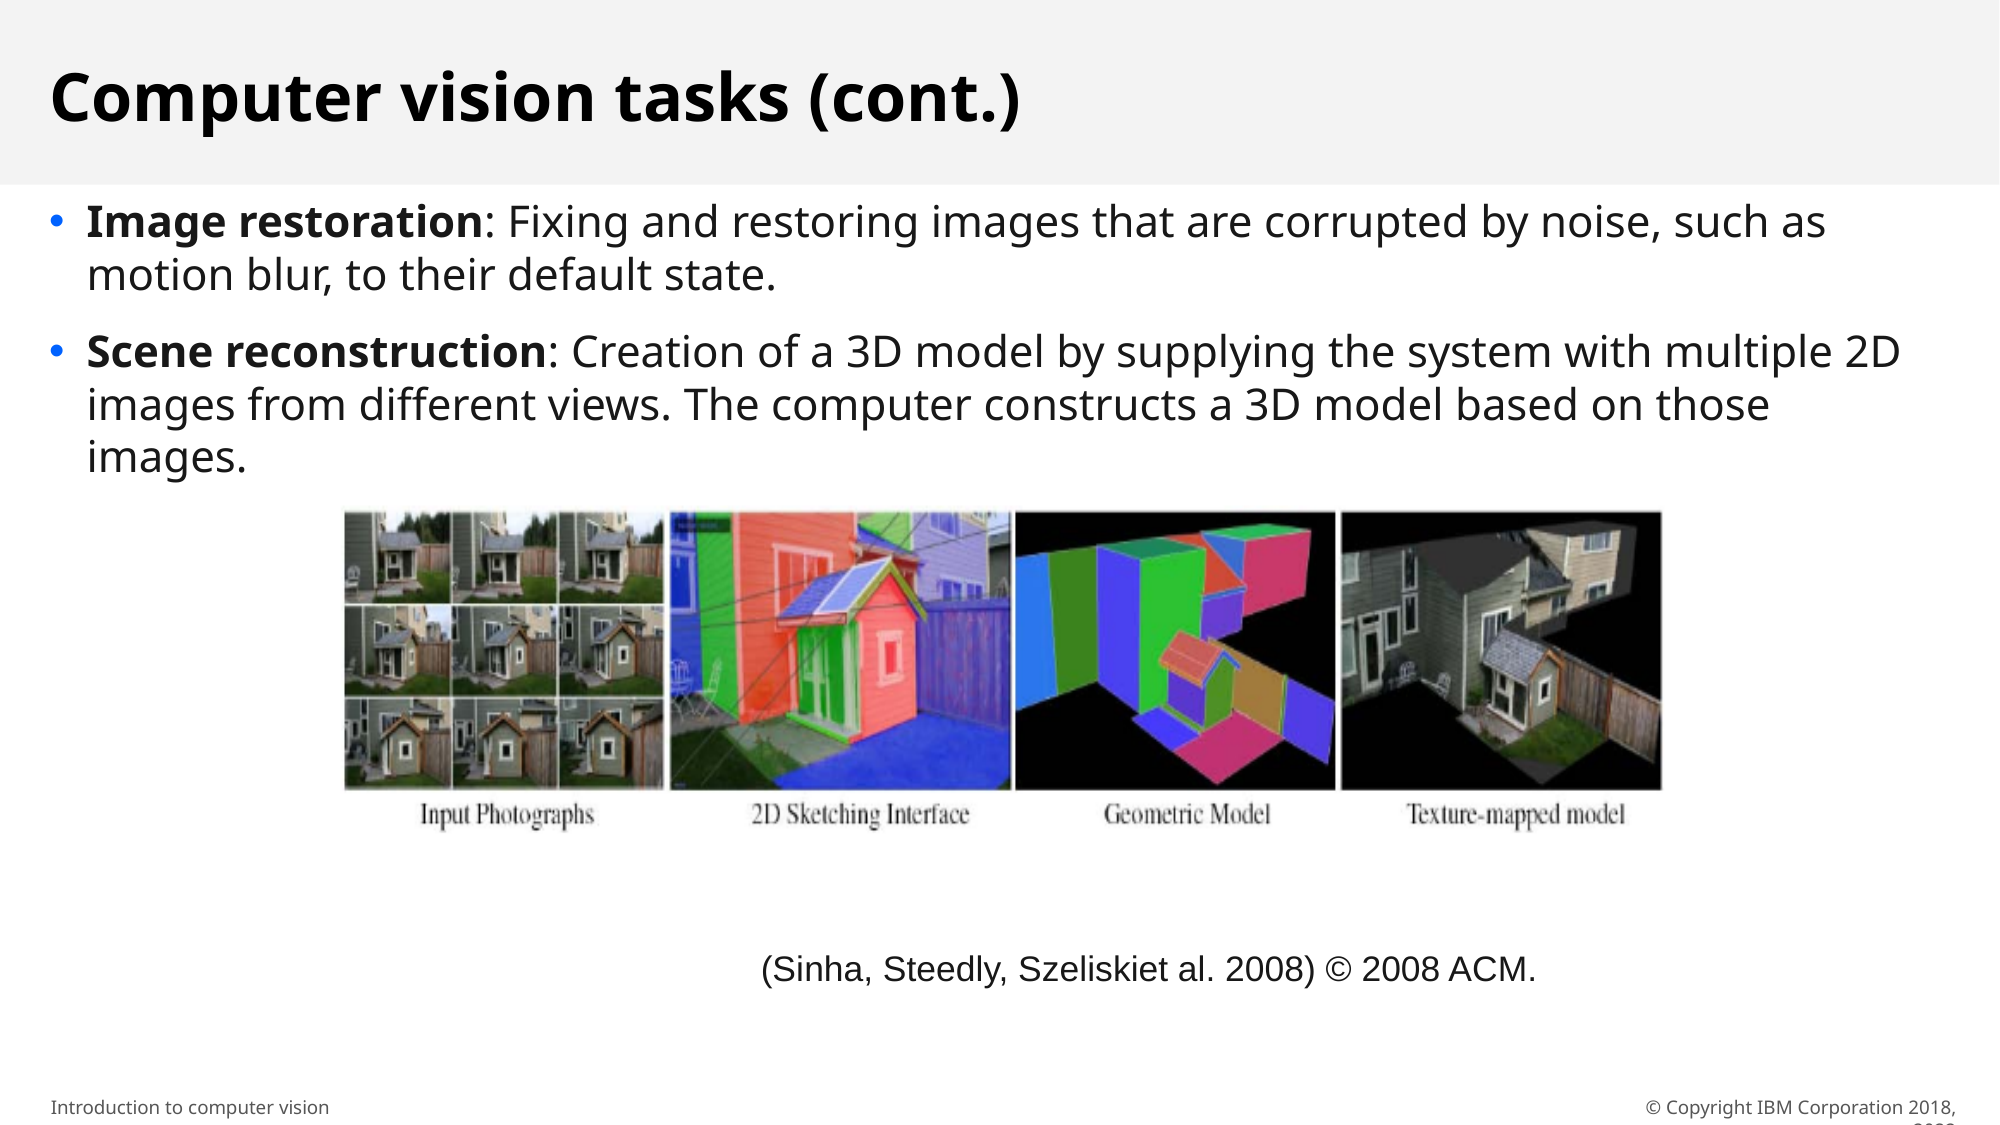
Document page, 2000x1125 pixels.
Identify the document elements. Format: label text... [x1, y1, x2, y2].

picture [325, 482, 1690, 842]
list Image restoration: Fixing and restoring images that are corrupted by noise, such as motion blur, to their default state. Scene reconstruction: Creation of a 3D model by supplying the system with multiple 2D images from different views. The computer constructs a 3D model based on those images. (Sinha, Steedly, Szeliskiet al. 2008) © 2008 ACM. [34, 190, 1944, 1096]
title Computer vision tasks (cont.) [34, 29, 1944, 171]
footer © Copyright IBM Corporation 2018, 2022 [1616, 1096, 1972, 1125]
